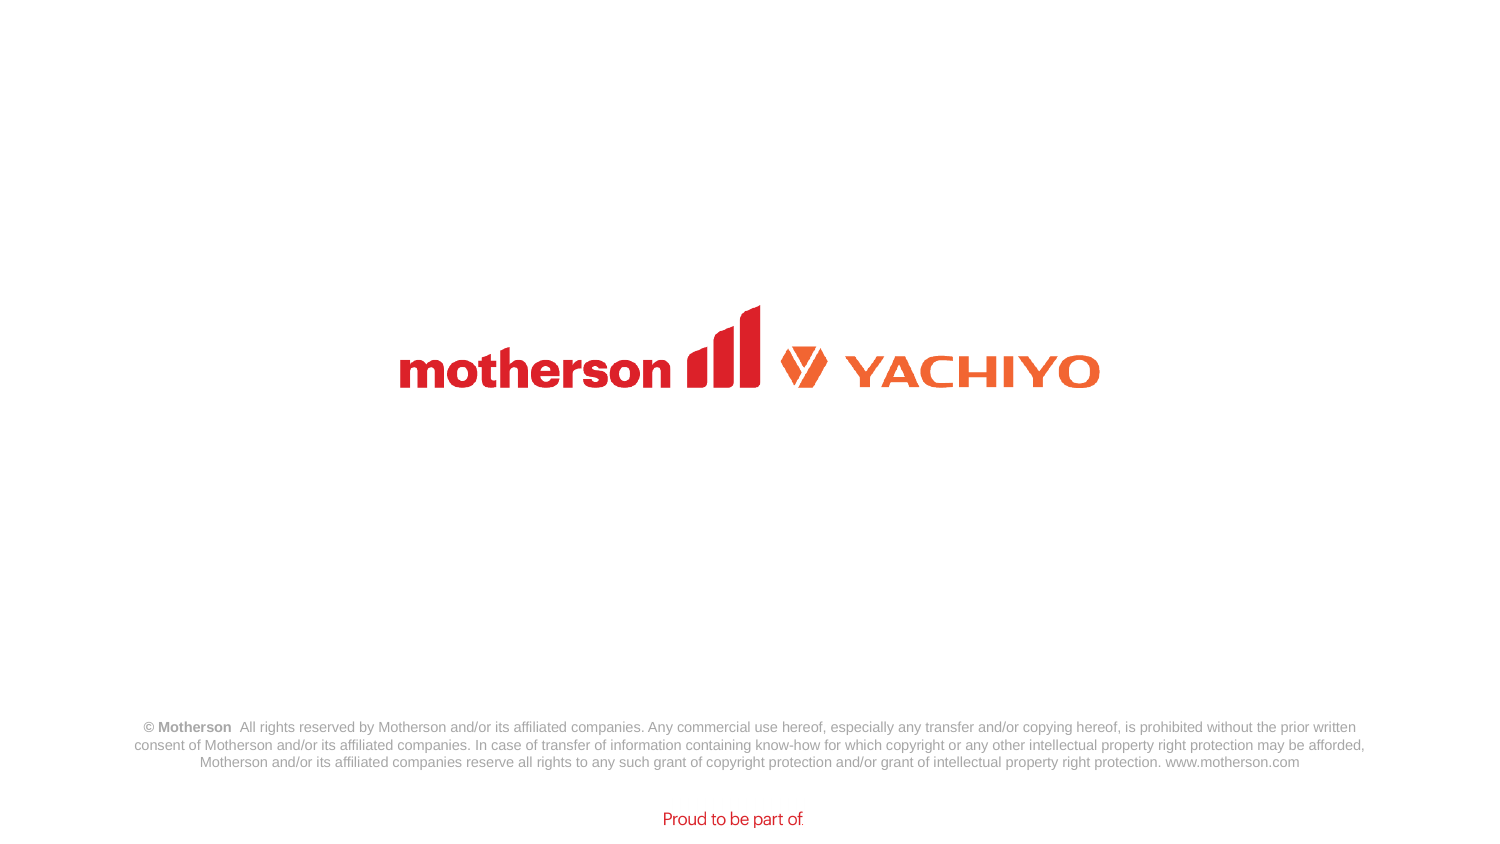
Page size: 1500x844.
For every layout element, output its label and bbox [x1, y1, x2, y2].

picture [664, 798, 805, 828]
picture [400, 305, 1100, 388]
